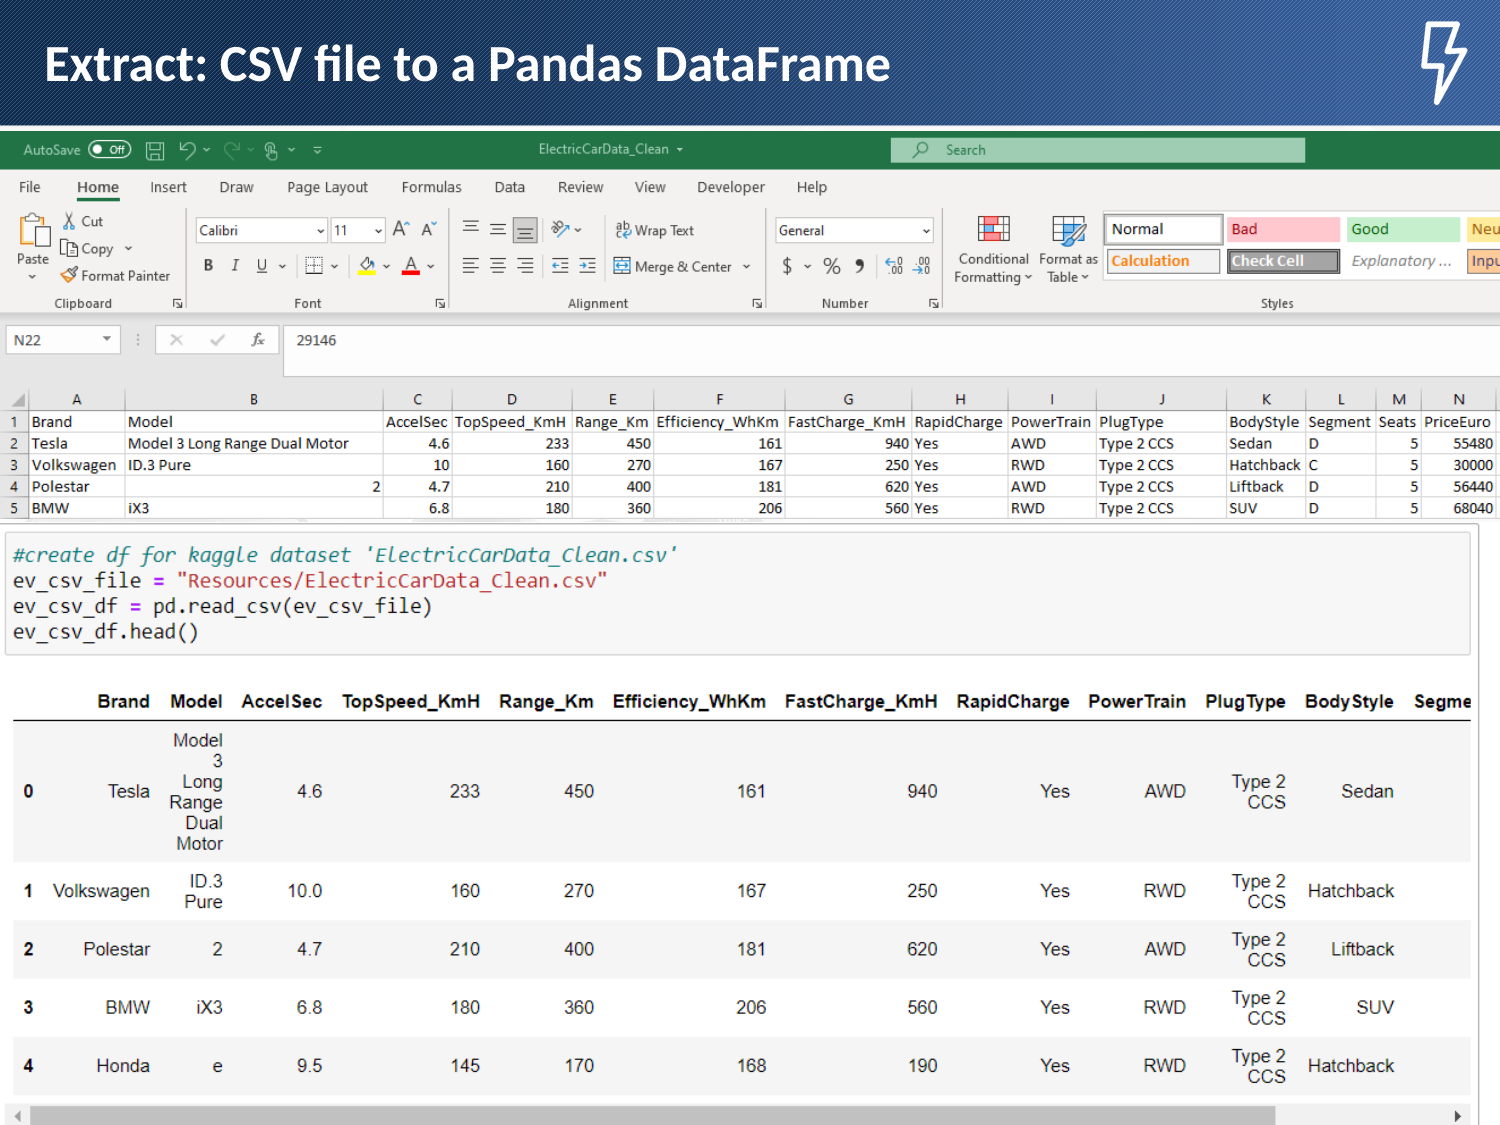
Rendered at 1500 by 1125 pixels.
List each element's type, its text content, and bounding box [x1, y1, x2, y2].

picture [0, 0, 1500, 1125]
title Extract: CSV file to a Pandas DataFrame [29, 0, 1287, 127]
